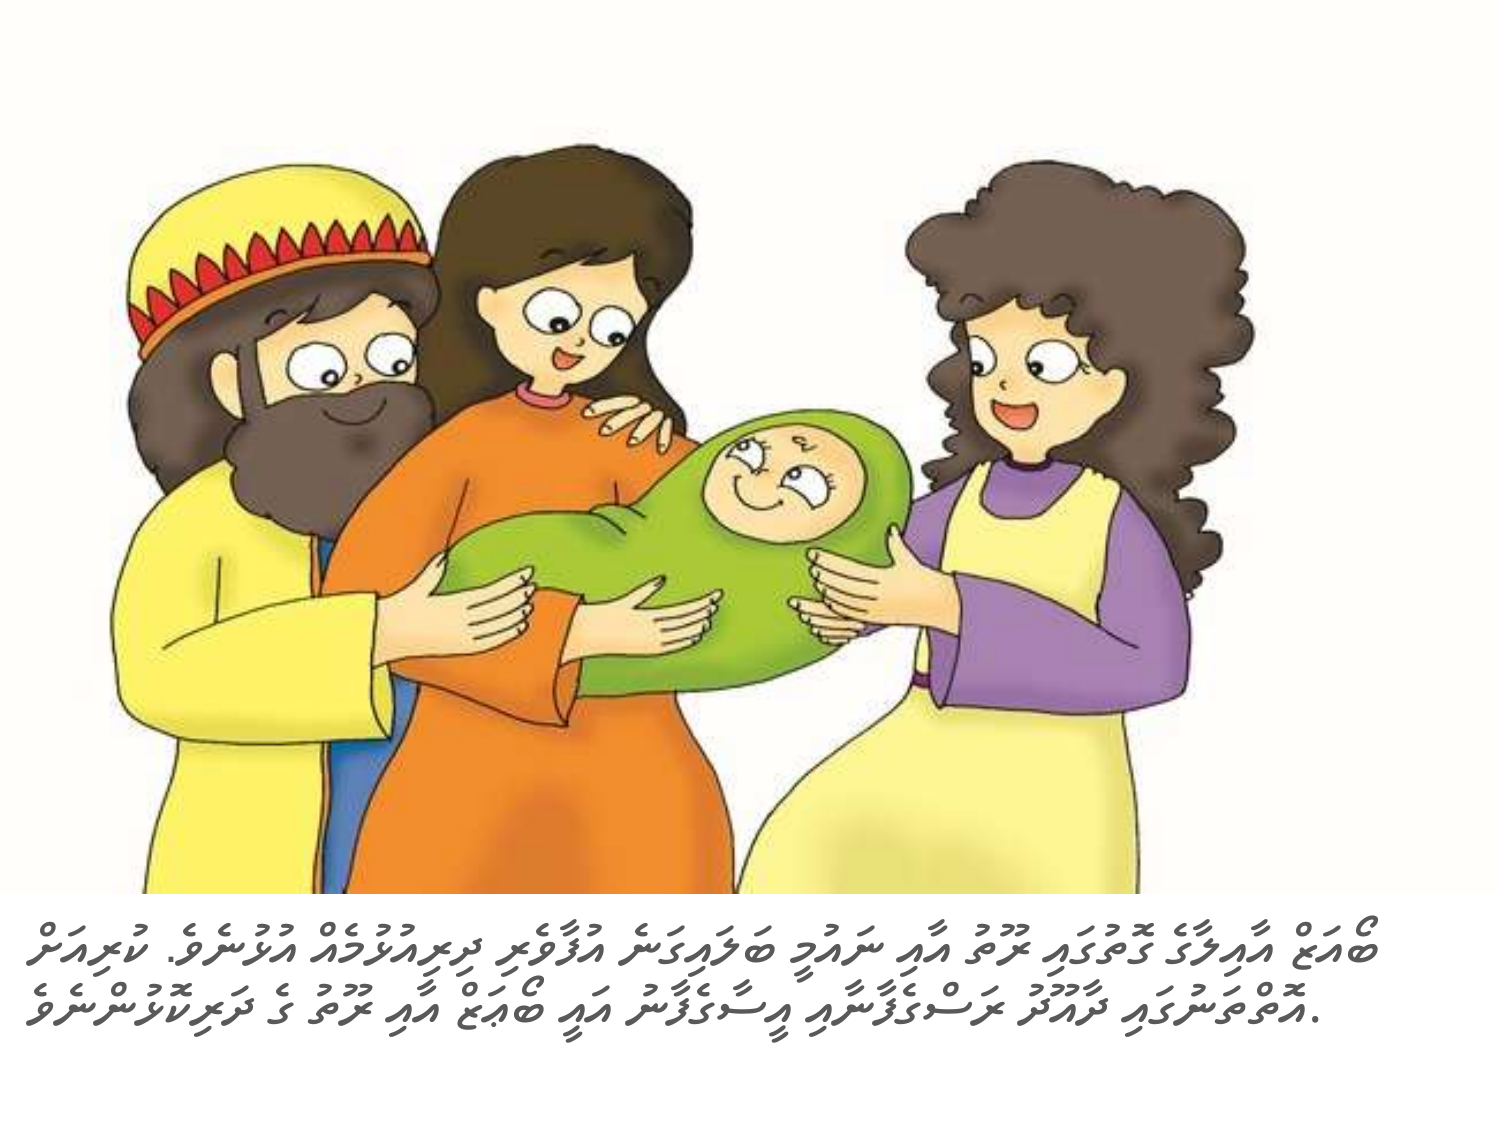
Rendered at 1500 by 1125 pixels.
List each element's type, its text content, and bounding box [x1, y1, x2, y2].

picture [0, 0, 1498, 894]
text_box ބޯއަޒް އާއިލާގެ ގޮތުގައި ރޫތު އާއި ނައުމީ ބަލައިގަނެ އުފާވެރި ދިރިއުޅުމެއް އުޅުނެވެ. ކުރިއަށް އޮތްތަނުގައި ދާއޫދު ރަސްގެފާނާއި އީސާގެފާނު އައީ ބޯޢަޒް އާއި ރޫތު ގެ ދަރިކޮޅުންނެވެ. [14, 905, 1500, 1040]
